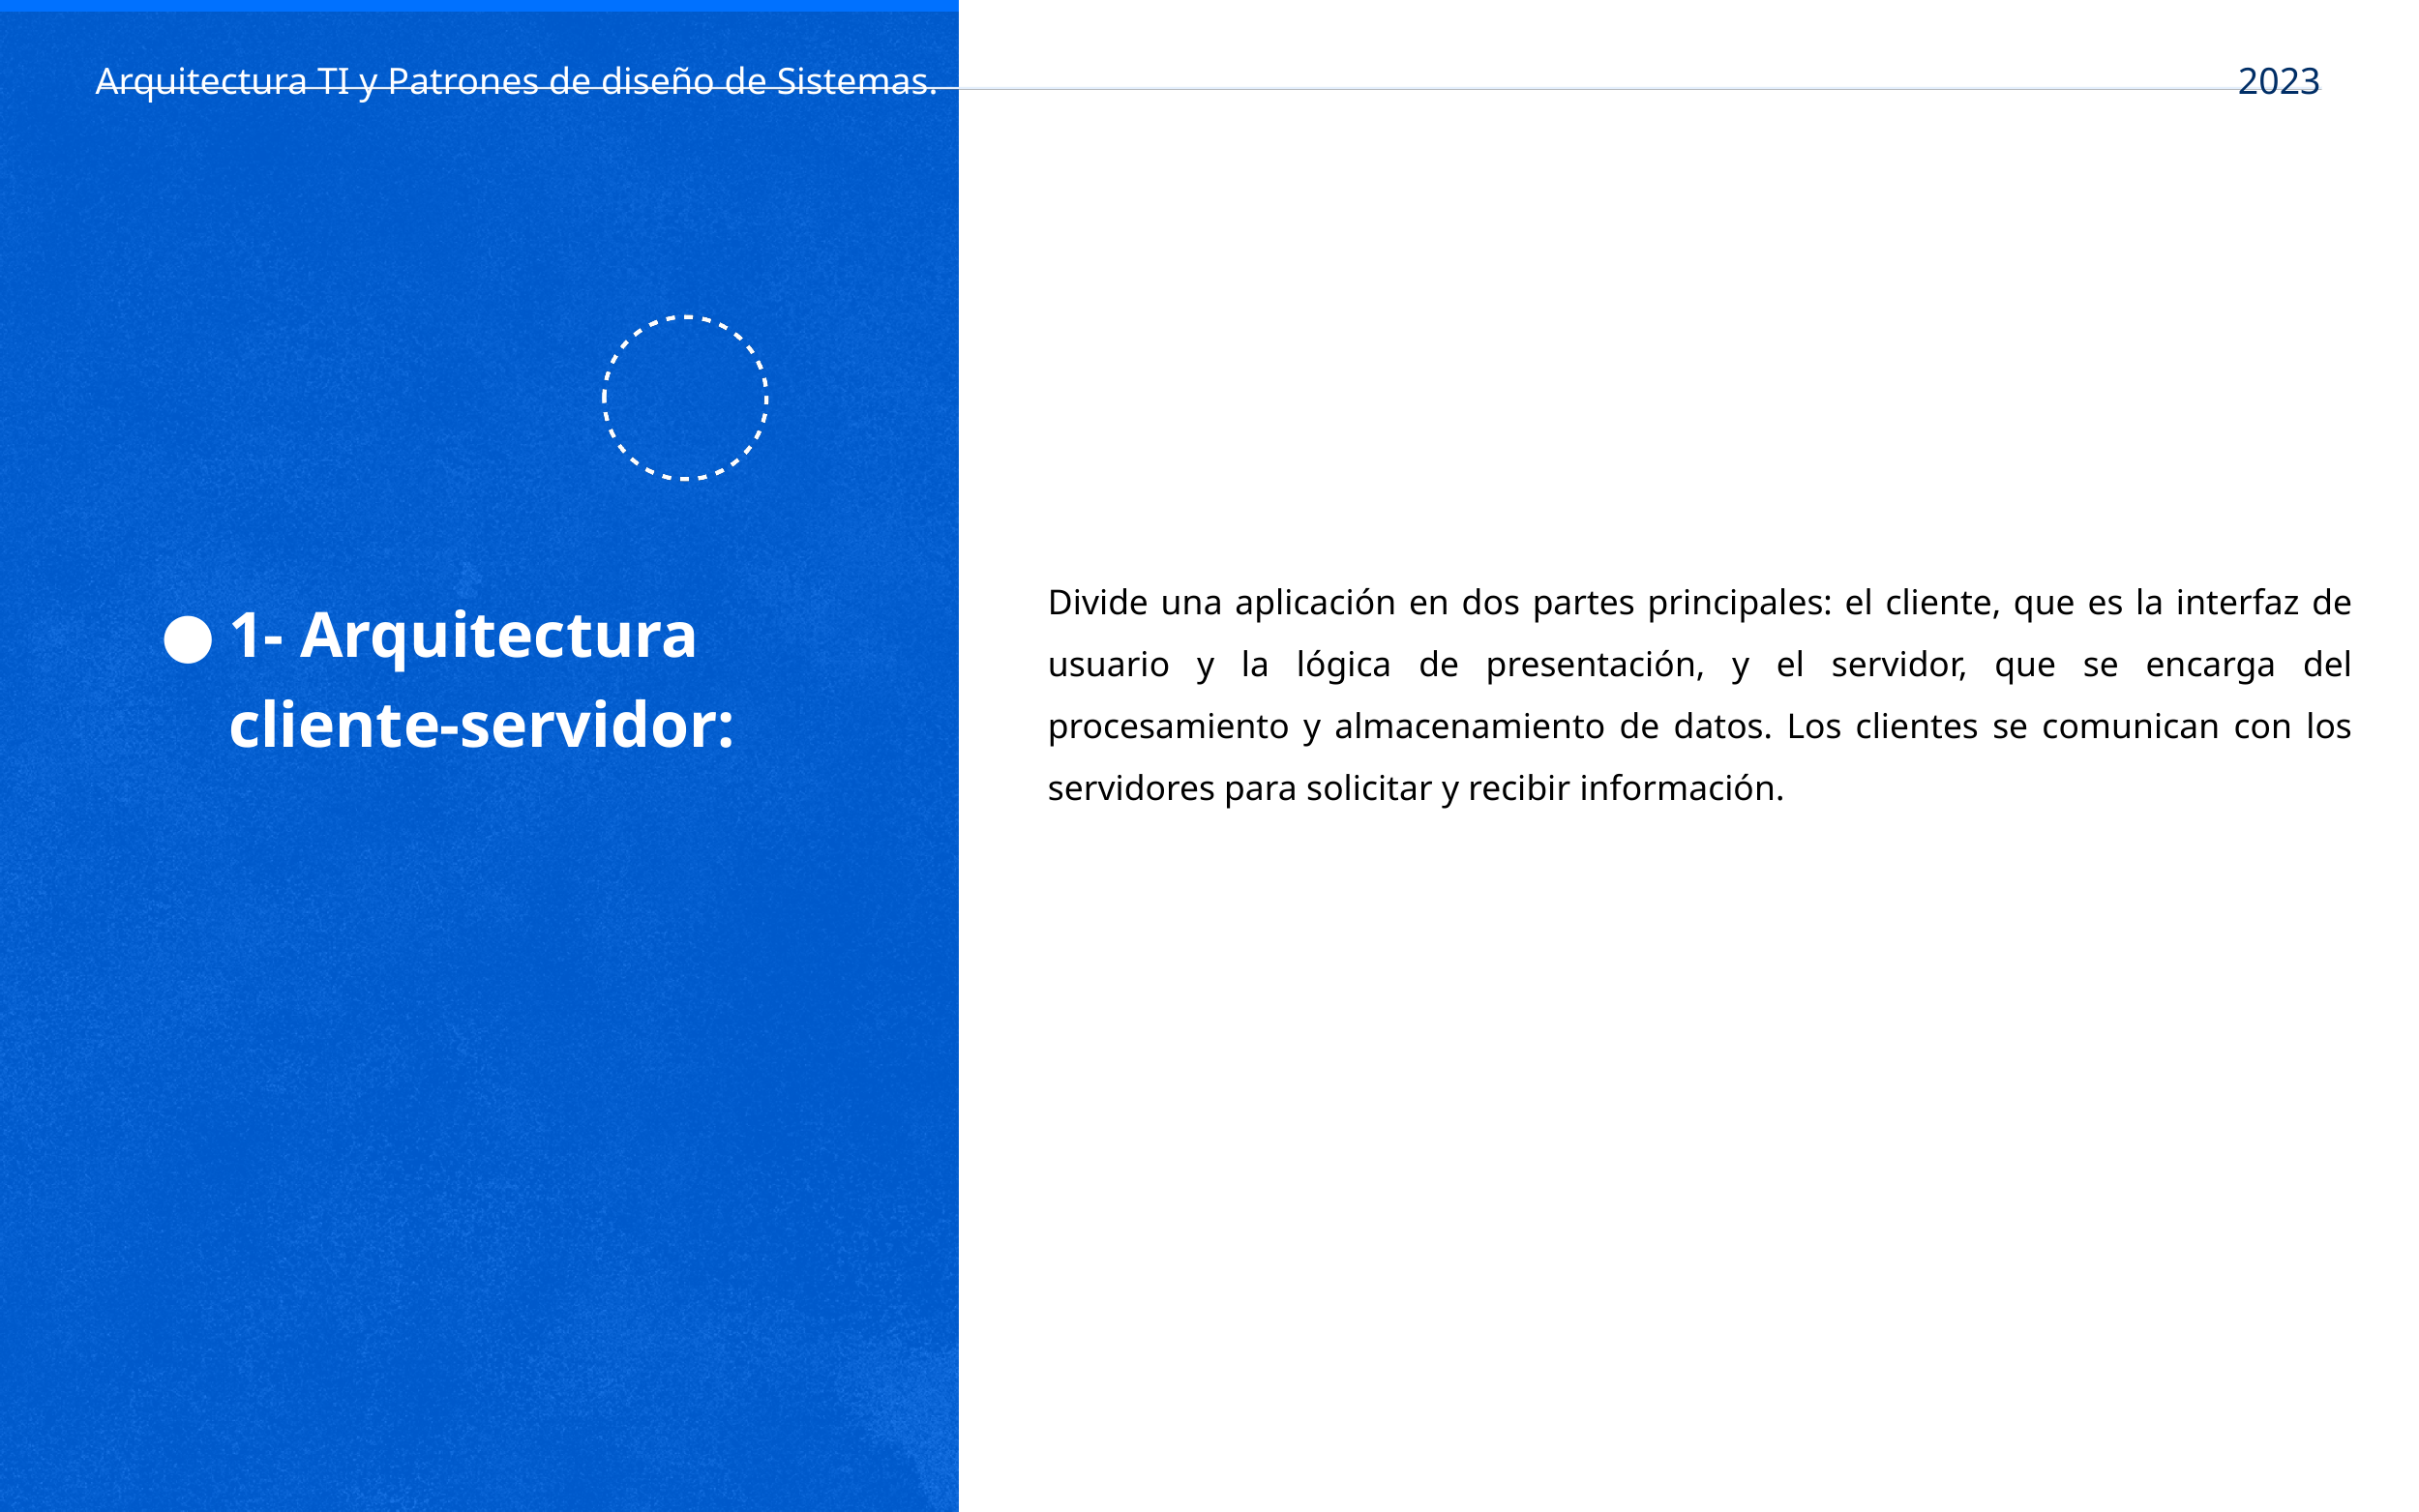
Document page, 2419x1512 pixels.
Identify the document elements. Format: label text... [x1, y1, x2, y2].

text_box 2023 [2051, 36, 2321, 86]
picture [0, 0, 2322, 1512]
text_box Divide una aplicación en dos partes principales: el cliente, que es la interfaz de usuario y la lógica de presentación, y el servidor, que se encarga del procesamiento y almacenamiento de datos. Los clientes se comunican con los servidores para solicitar y recibir información. [1047, 560, 2354, 833]
